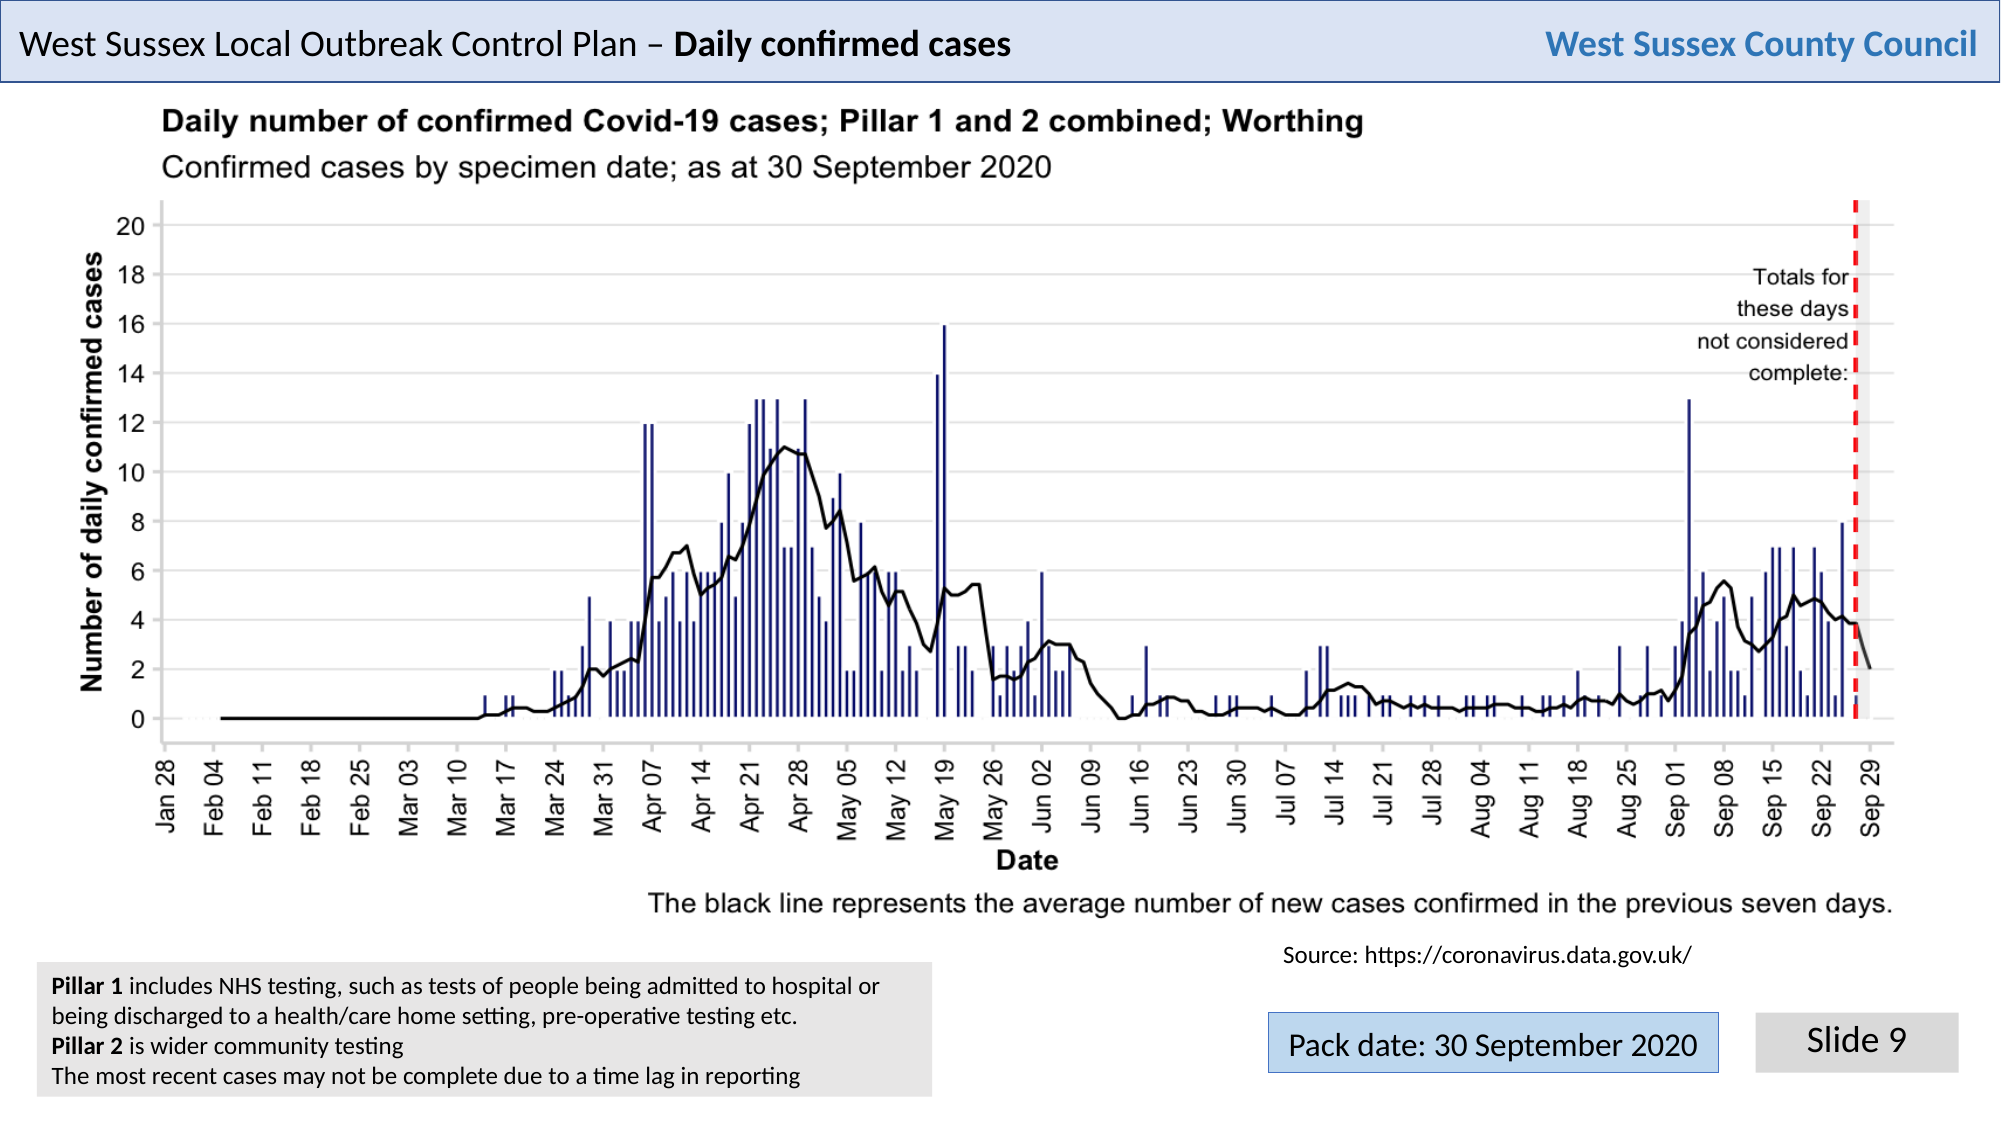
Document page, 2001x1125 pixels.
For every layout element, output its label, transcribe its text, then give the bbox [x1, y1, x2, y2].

list Slide 9 [1755, 1012, 1959, 1073]
picture [63, 91, 1912, 935]
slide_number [1268, 1012, 1719, 1073]
list Source: https://coronavirus.data.gov.uk/ [1268, 935, 1912, 995]
